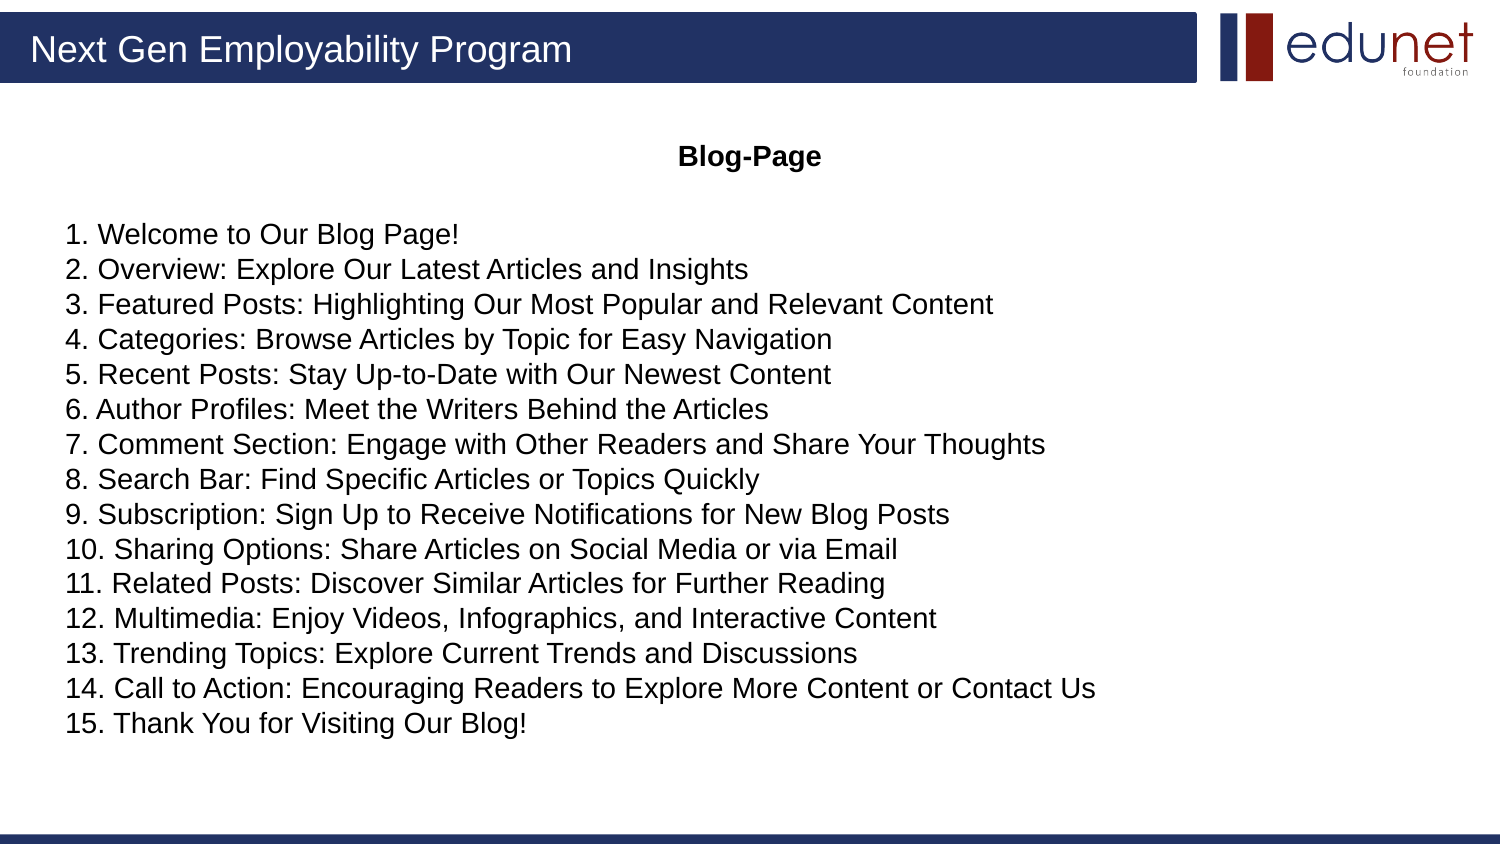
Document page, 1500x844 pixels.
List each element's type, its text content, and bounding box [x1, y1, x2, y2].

picture [1279, 14, 1482, 83]
text_box 1. Welcome to Our Blog Page! 2. Overview: Explore Our Latest Articles and Insights 3. Featured Posts: Highlighting Our Most Popular and Relevant Content 4. Categories: Browse Articles by Topic for Easy Navigation 5. Recent Posts: Stay Up-to-Date with Our Newest Content 6. Author Profiles: Meet the Writers Behind the Articles 7. Comment Section: Engage with Other Readers and Share Your Thoughts 8. Search Bar: Find Specific Articles or Topics Quickly 9. Subscription: Sign Up to Receive Notifications for New Blog Posts 10. Sharing Options: Share Articles on Social Media or via Email 11. Related Posts: Discover Similar Articles for Further Reading 12. Multimedia: Enjoy Videos, Infographics, and Interactive Content 13. Trending Topics: Explore Current Trends and Discussions 14. Call to Action: Encouraging Readers to Explore More Content or Contact Us 15. Thank You for Visiting Our Blog! [50, 207, 1450, 747]
title Blog-Page [103, 101, 1397, 207]
